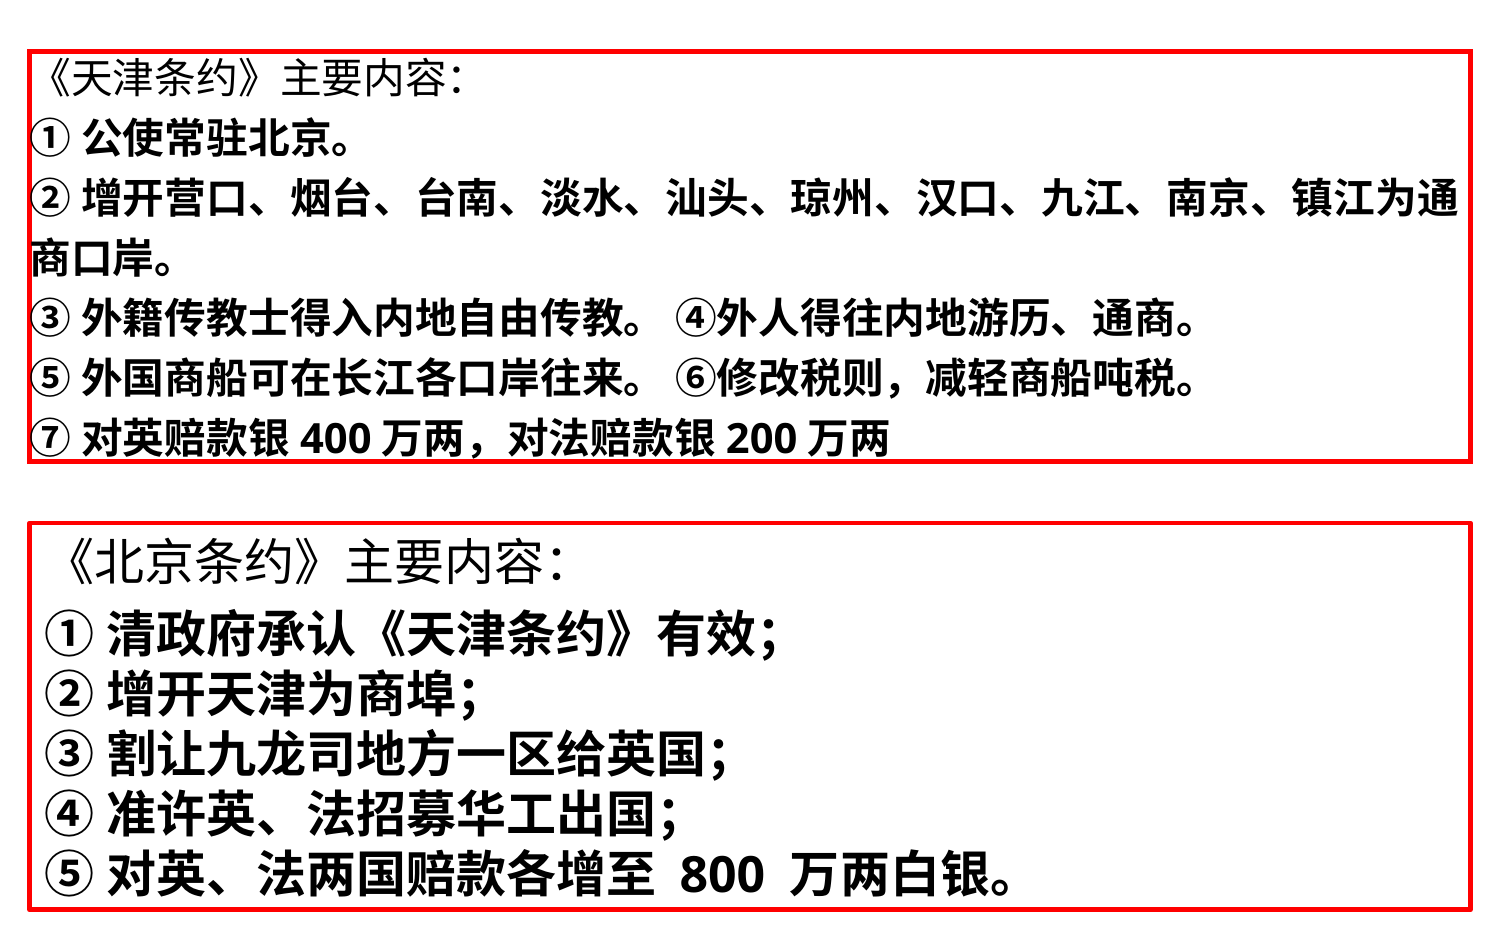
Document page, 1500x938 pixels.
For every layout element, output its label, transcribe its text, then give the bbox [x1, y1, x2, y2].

text_box 《天津条约》主要内容： ①公使常驻北京。 ②增开营口、烟台、台南、淡水、汕头、琼州、汉口、九江、南京、镇江为通商口岸。 ③外籍传教士得入内地自由传教。 ④外人得往内地游历、通商。 ⑤外国商船可在长江各口岸往来。 ⑥修改税则，减轻商船吨税。 ⑦对英赔款银400万两，对法赔款银200万两 [29, 51, 1471, 462]
text_box 《北京条约》主要内容： ①清政府承认《天津条约》有效； ②增开天津为商埠； ③割让九龙司地方一区给英国； ④准许英、法招募华工出国； ⑤对英、法两国赔款各增至 800 万两白银。 [29, 523, 1471, 910]
